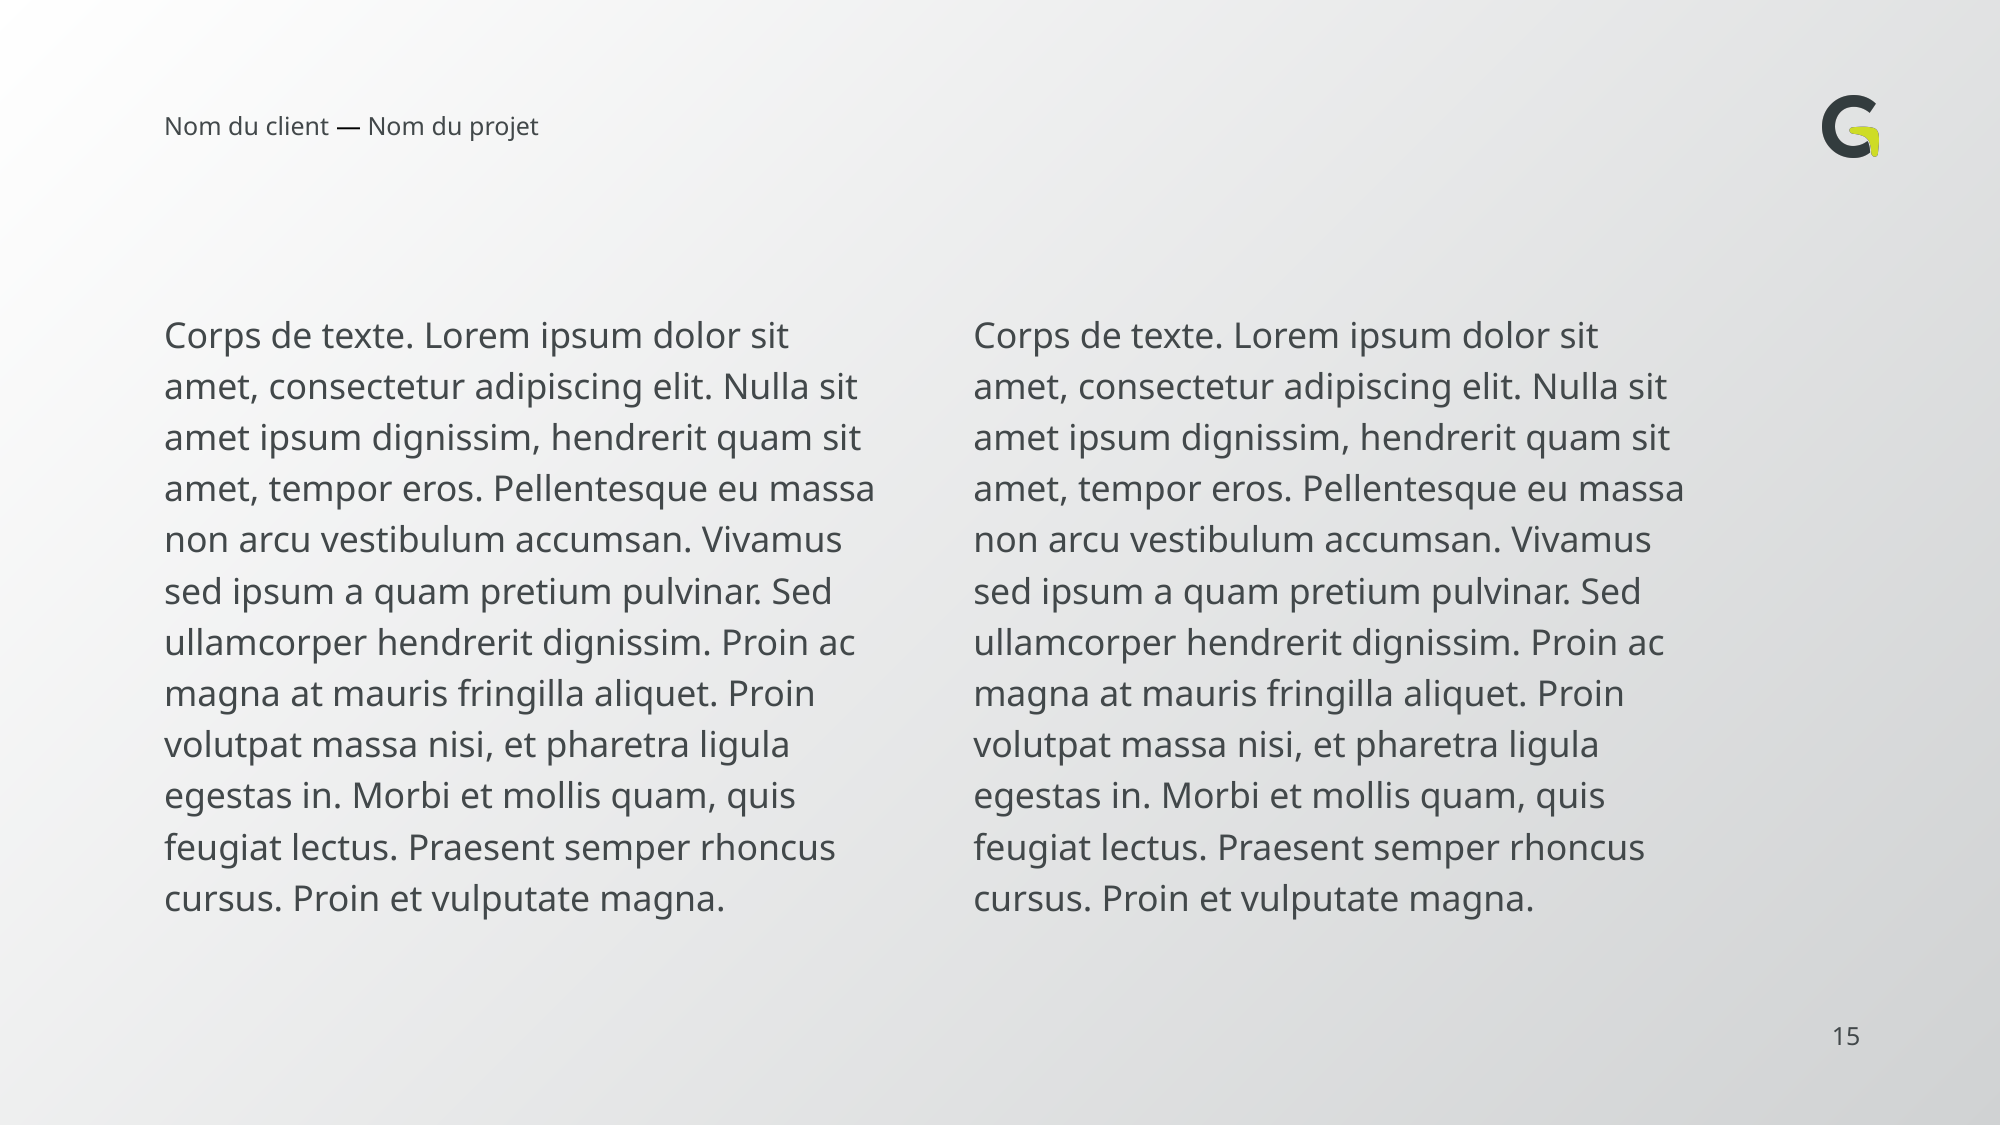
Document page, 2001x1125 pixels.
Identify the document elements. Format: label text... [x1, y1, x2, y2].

slide_number 15 [1783, 1013, 1876, 1059]
list Corps de texte. Lorem ipsum dolor sit amet, consectetur adipiscing elit. Nulla sit amet ipsum dignissim, hendrerit quam sit amet, tempor eros. Pellentesque eu massa non arcu vestibulum accumsan. Vivamus sed ipsum a quam pretium pulvinar. Sed ullamcorper hendrerit dignissim. Proin ac magna at mauris fringilla aliquet. Proin volutpat massa nisi, et pharetra ligula egestas in. Morbi et mollis quam, quis feugiat lectus. Praesent semper rhoncus cursus. Proin et vulputate magna. [149, 296, 894, 976]
picture [1822, 95, 1879, 158]
list Corps de texte. Lorem ipsum dolor sit amet, consectetur adipiscing elit. Nulla sit amet ipsum dignissim, hendrerit quam sit amet, tempor eros. Pellentesque eu massa non arcu vestibulum accumsan. Vivamus sed ipsum a quam pretium pulvinar. Sed ullamcorper hendrerit dignissim. Proin ac magna at mauris fringilla aliquet. Proin volutpat massa nisi, et pharetra ligula egestas in. Morbi et mollis quam, quis feugiat lectus. Praesent semper rhoncus cursus. Proin et vulputate magna. [958, 296, 1703, 976]
